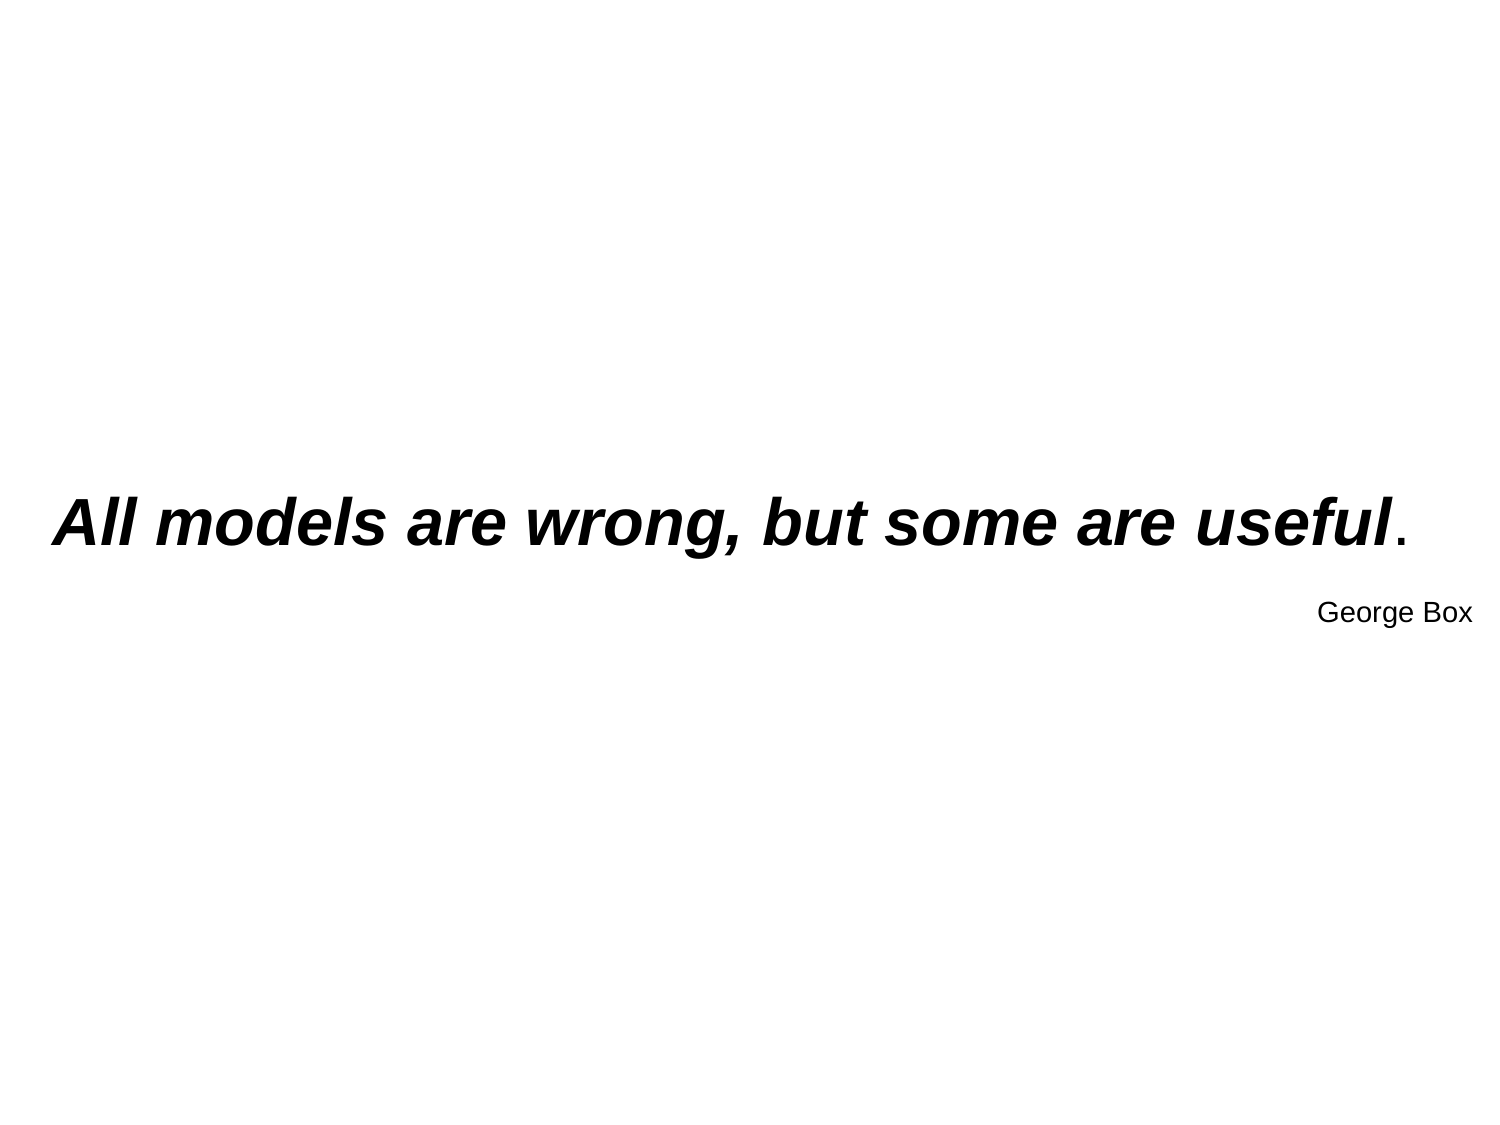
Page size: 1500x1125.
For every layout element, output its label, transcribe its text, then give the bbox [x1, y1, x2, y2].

text_box All models are wrong, but some are useful. George Box [37, 471, 1488, 636]
